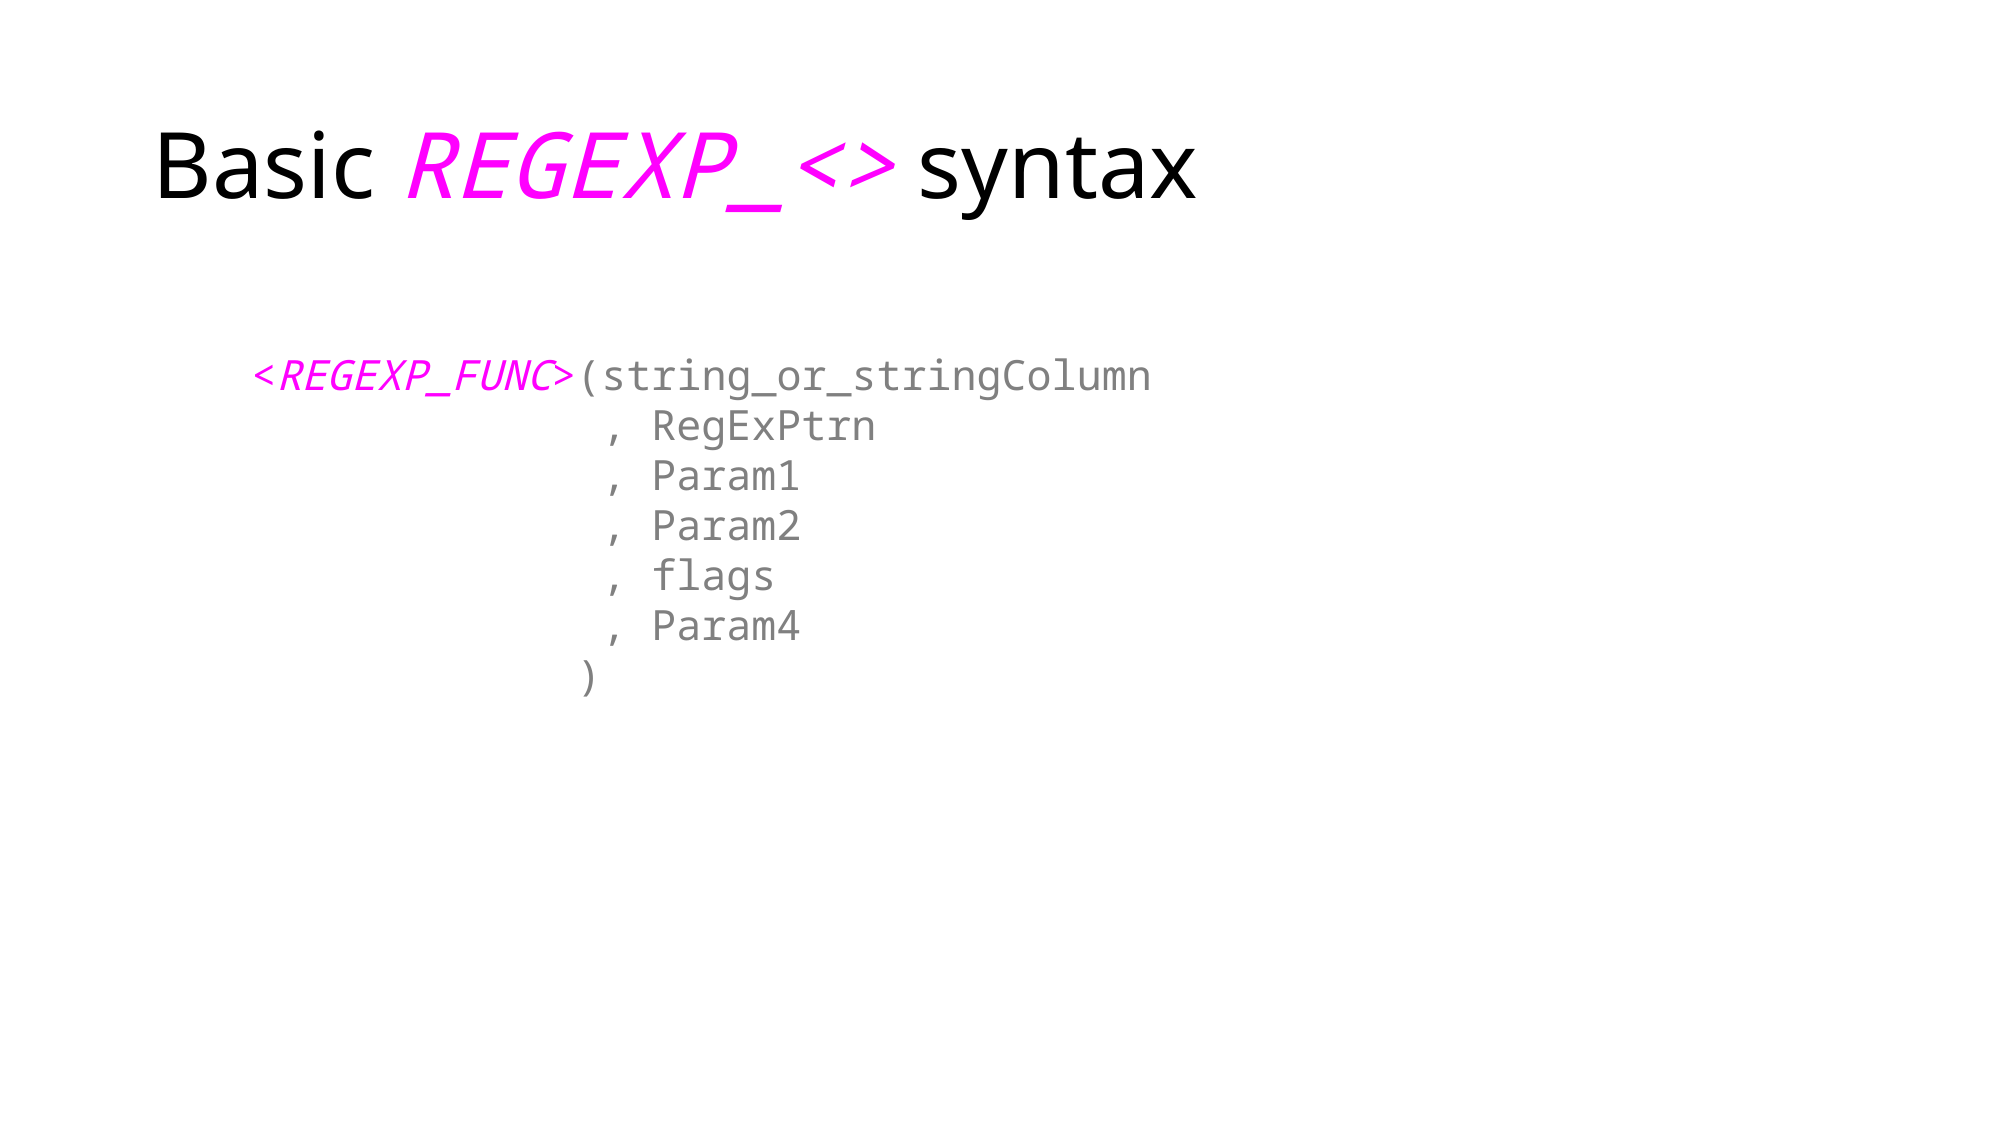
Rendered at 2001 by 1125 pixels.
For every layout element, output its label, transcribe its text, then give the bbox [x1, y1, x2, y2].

text_box <REGEXP_FUNC>(string_or_stringColumn , RegExPtrn , Param1 , Param2 , flags , Param4 ) [236, 341, 1197, 707]
title Basic REGEXP_<> syntax [137, 59, 1863, 278]
